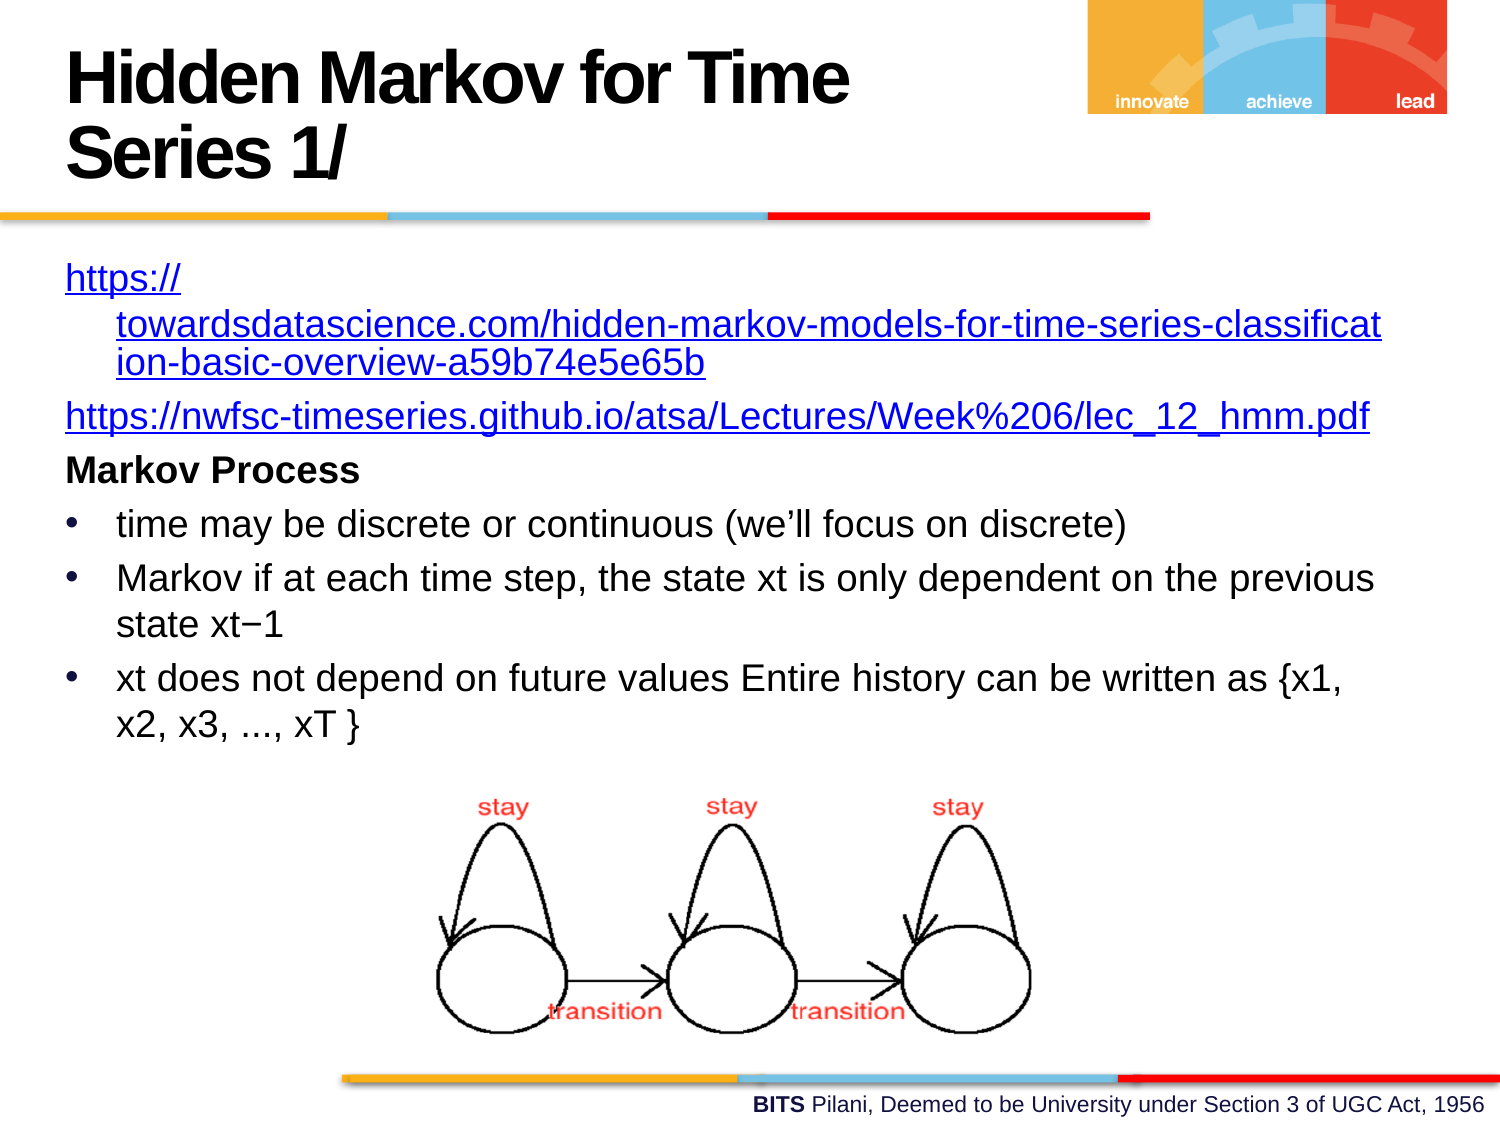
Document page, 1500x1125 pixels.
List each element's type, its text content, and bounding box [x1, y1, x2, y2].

list https://towardsdatascience.com/hidden-markov-models-for-time-series-classification-basic-overview-a59b74e5e65b https://nwfsc-timeseries.github.io/atsa/Lectures/Week%206/lec_12_hmm.pdf Markov Process time may be discrete or continuous (we’ll focus on discrete) Markov if at each time step, the state xt is only dependent on the previous state xt−1 xt does not depend on future values Entire history can be written as {x1, x2, x3, ..., xT } [50, 245, 1400, 763]
picture [400, 762, 1088, 1065]
picture [1087, 0, 1448, 114]
list Hidden Markov for Time Series 1/ [50, 24, 1088, 213]
